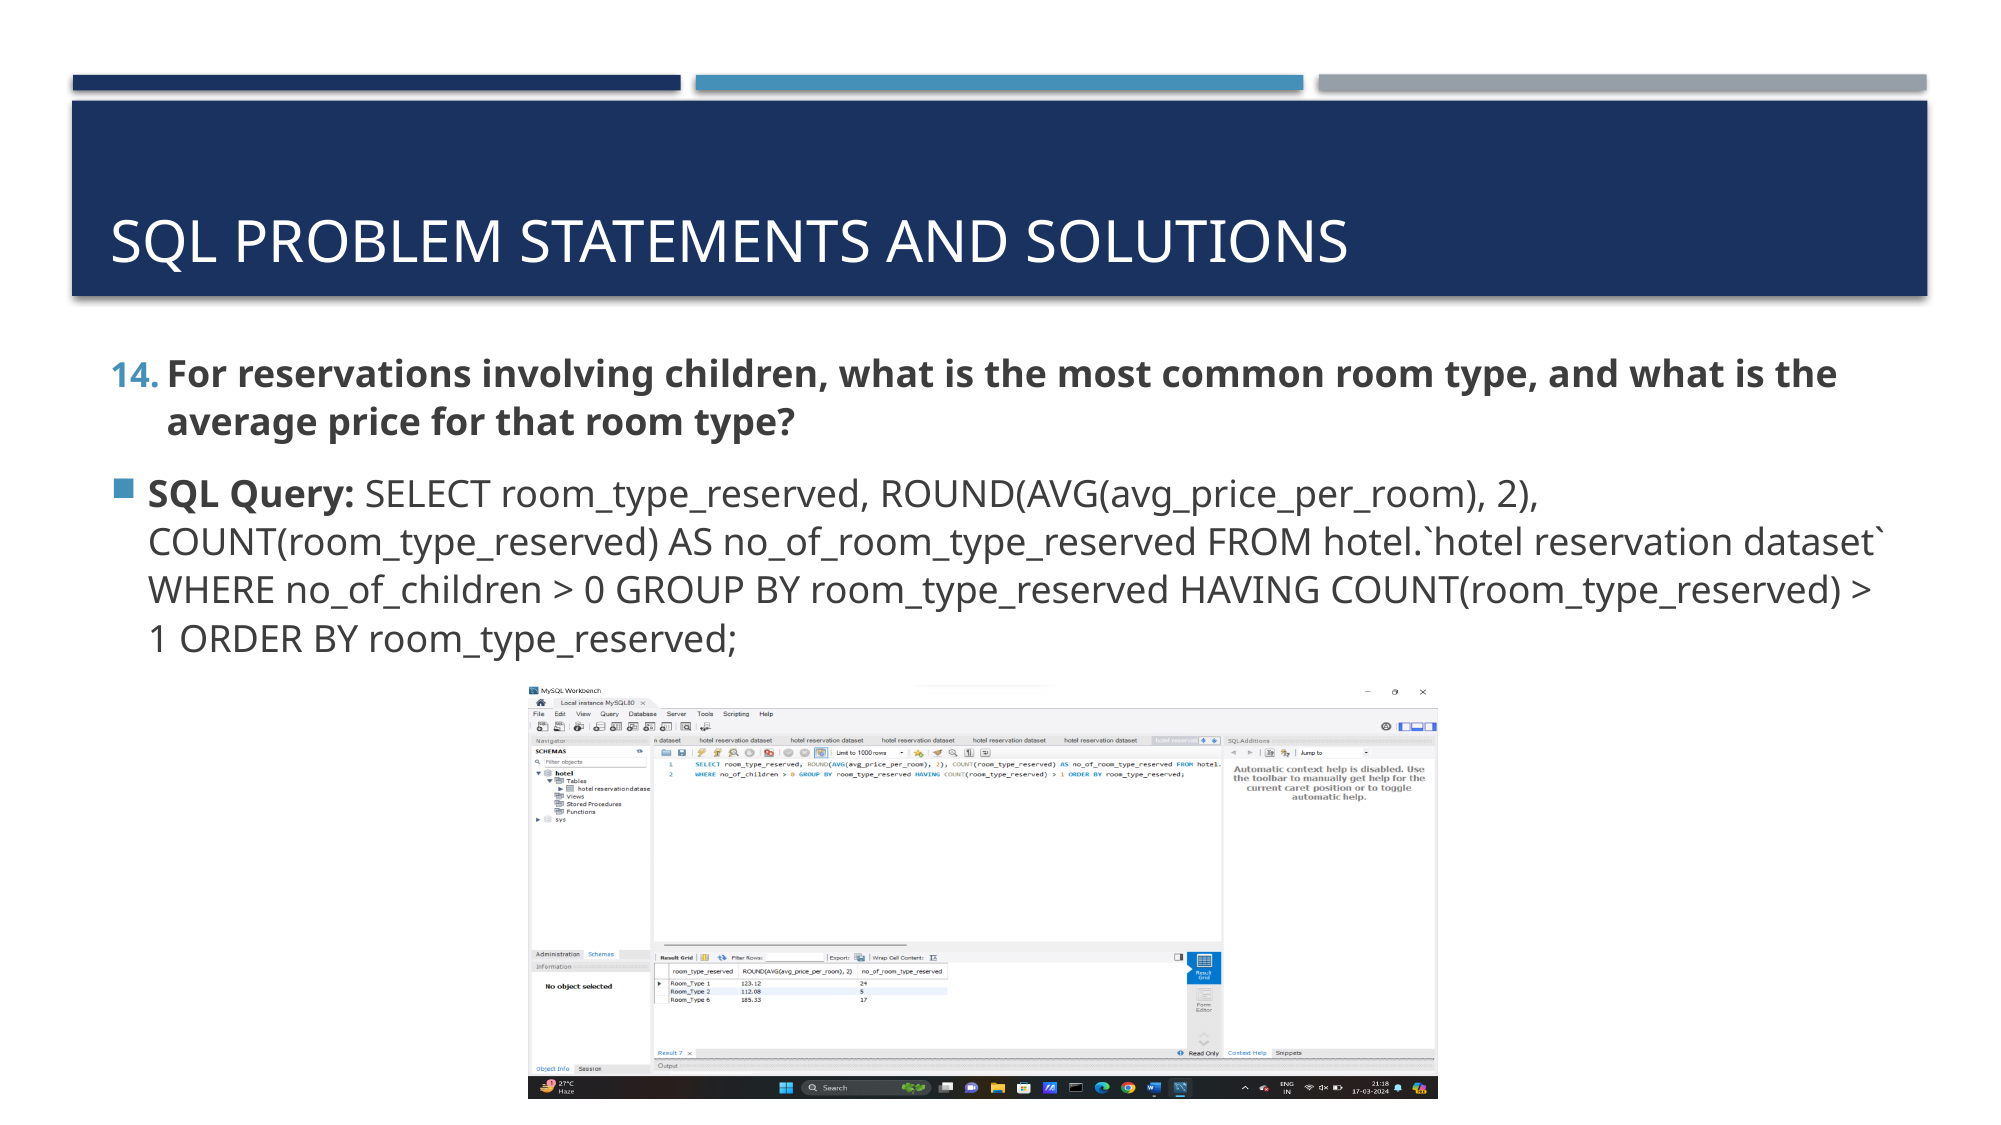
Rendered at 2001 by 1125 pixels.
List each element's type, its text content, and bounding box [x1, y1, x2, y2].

title SQL problem statements and solutions [95, 115, 1905, 282]
picture [527, 685, 1438, 1100]
list For reservations involving children, what is the most common room type, and what is the average price for that room type? SQL Query: SELECT room_type_reserved, ROUND(AVG(avg_price_per_room), 2), COUNT(room_type_reserved) AS no_of_room_type_reserved FROM hotel.`hotel reservation dataset` WHERE no_of_children > 0 GROUP BY room_type_reserved HAVING COUNT(room_type_reserved) > 1 ORDER BY room_type_reserved; [95, 357, 1905, 718]
